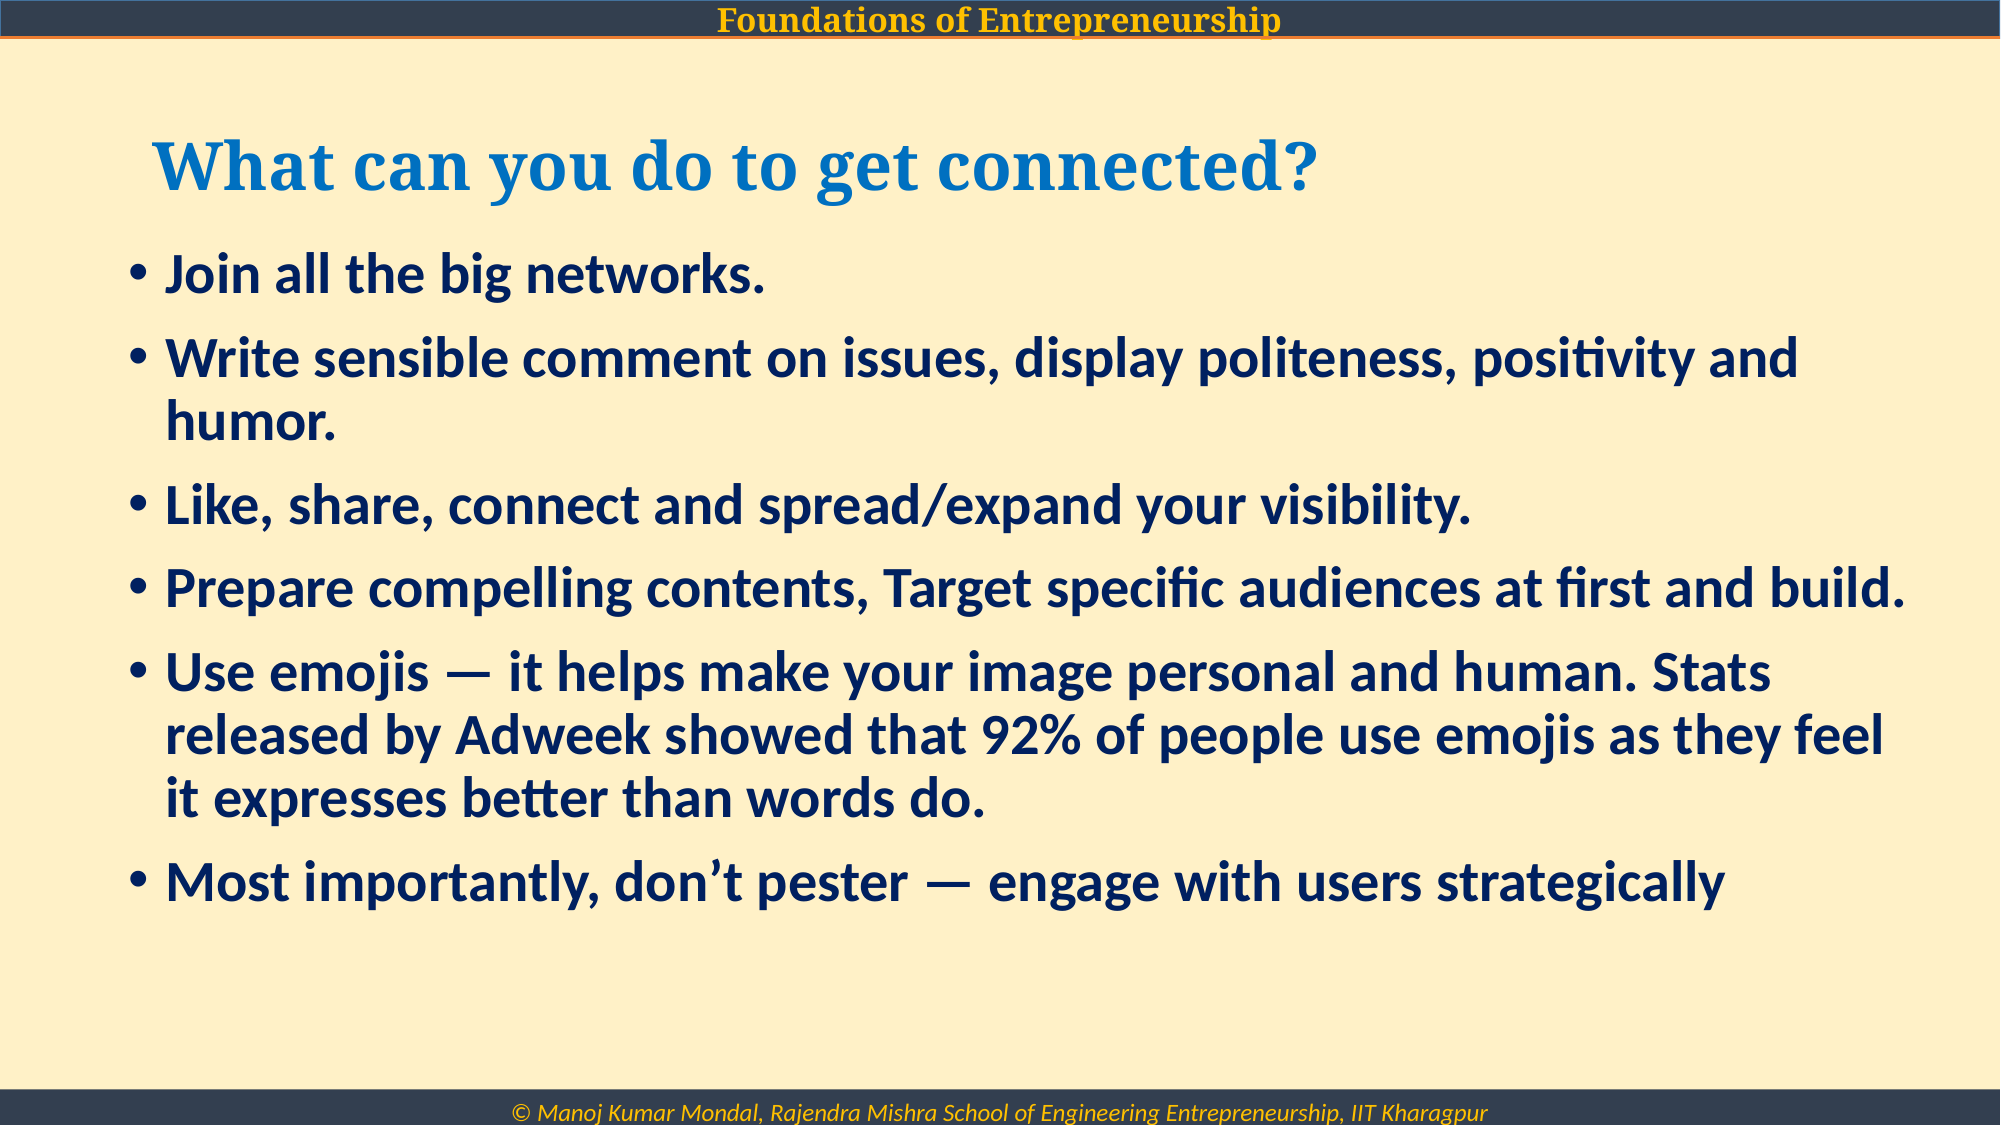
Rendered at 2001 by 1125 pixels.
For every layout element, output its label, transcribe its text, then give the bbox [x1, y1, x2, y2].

title What can you do to get connected? [137, 59, 1863, 236]
list Join all the big networks. Write sensible comment on issues, display politeness, positivity and humor. Like, share, connect and spread/expand your visibility. Prepare compelling contents, Target specific audiences at first and build. Use emojis — it helps make your image personal and human. Stats released by Adweek showed that 92% of people use emojis as they feel it expresses better than words do. Most importantly, don’t pester — engage with users strategically [113, 236, 1946, 951]
